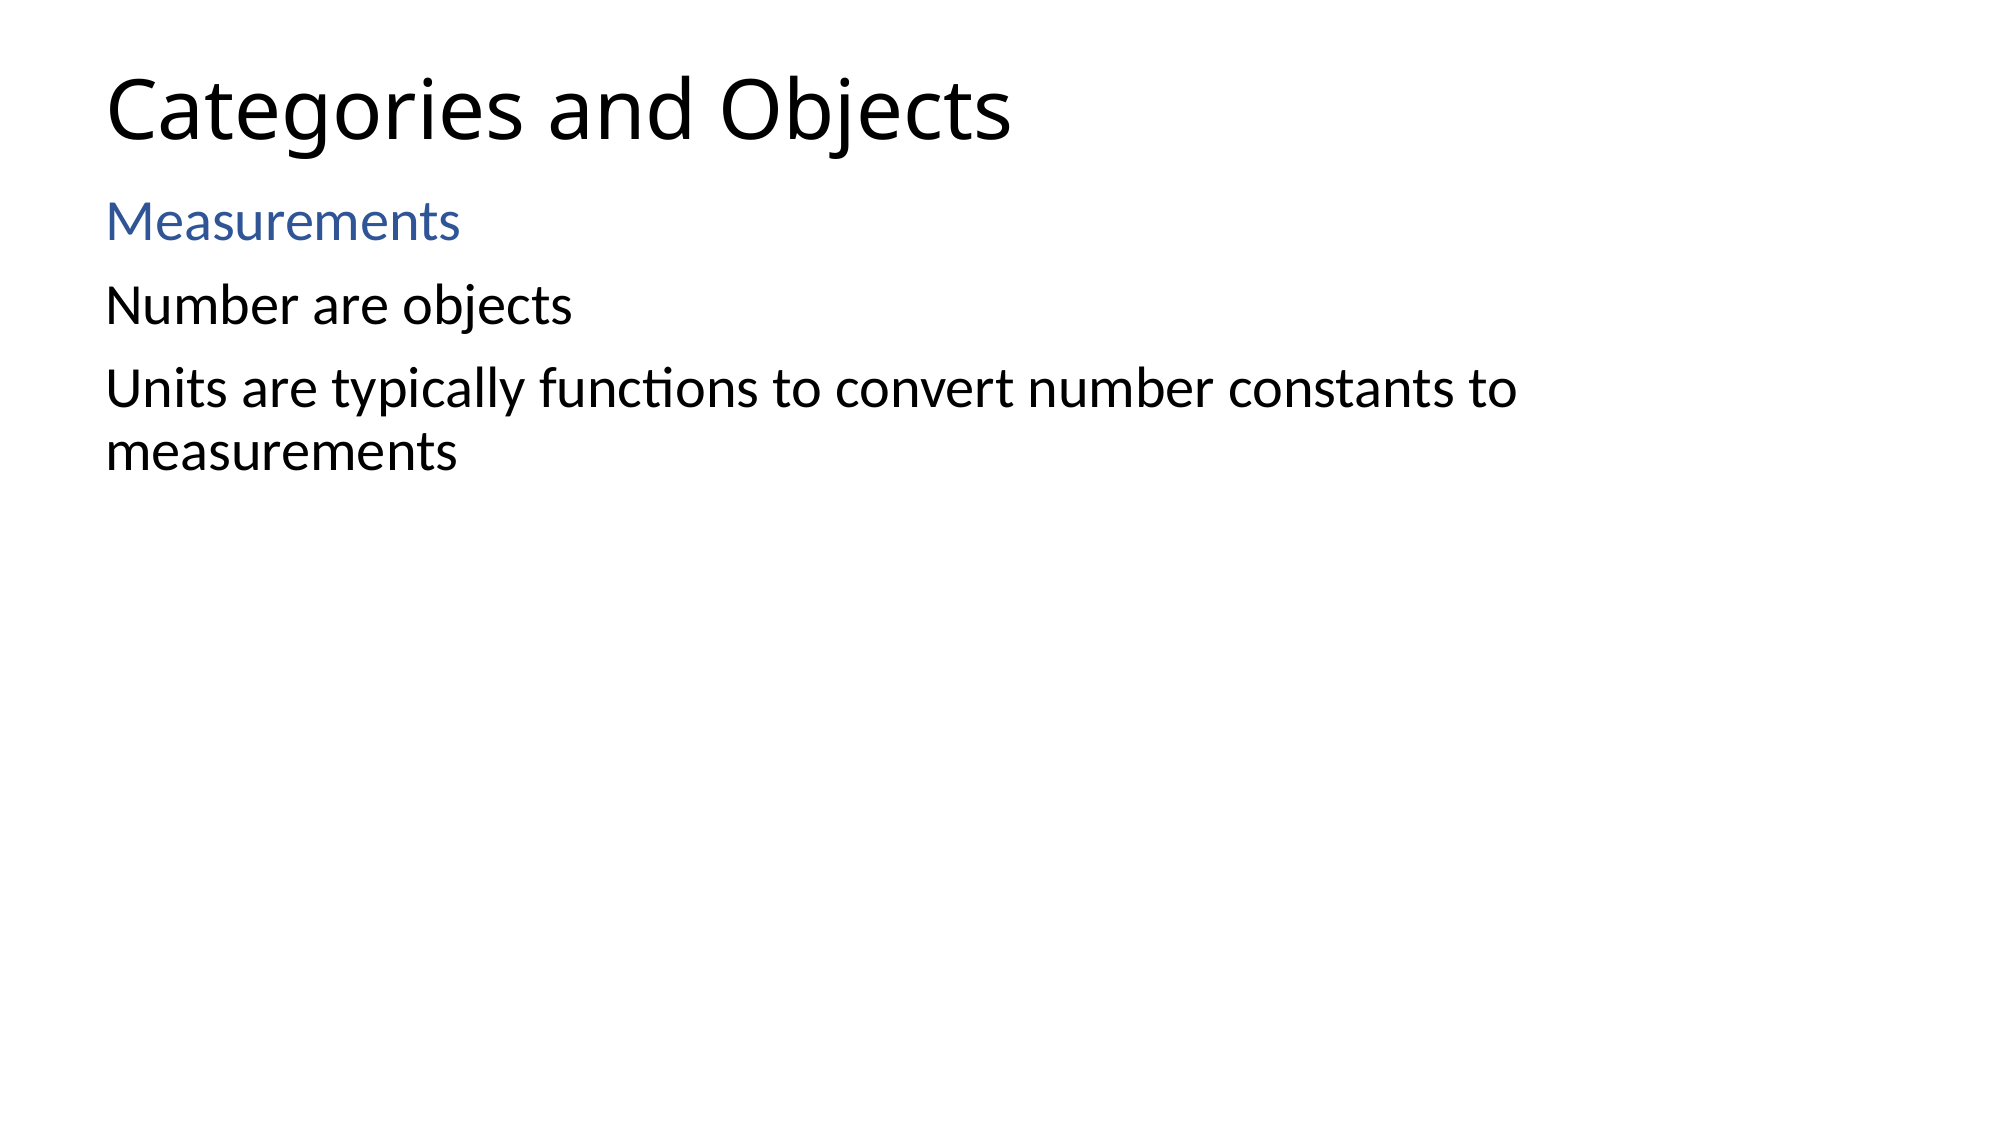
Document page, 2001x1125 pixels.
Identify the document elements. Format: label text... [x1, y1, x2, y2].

title Categories and Objects [90, 60, 1816, 164]
